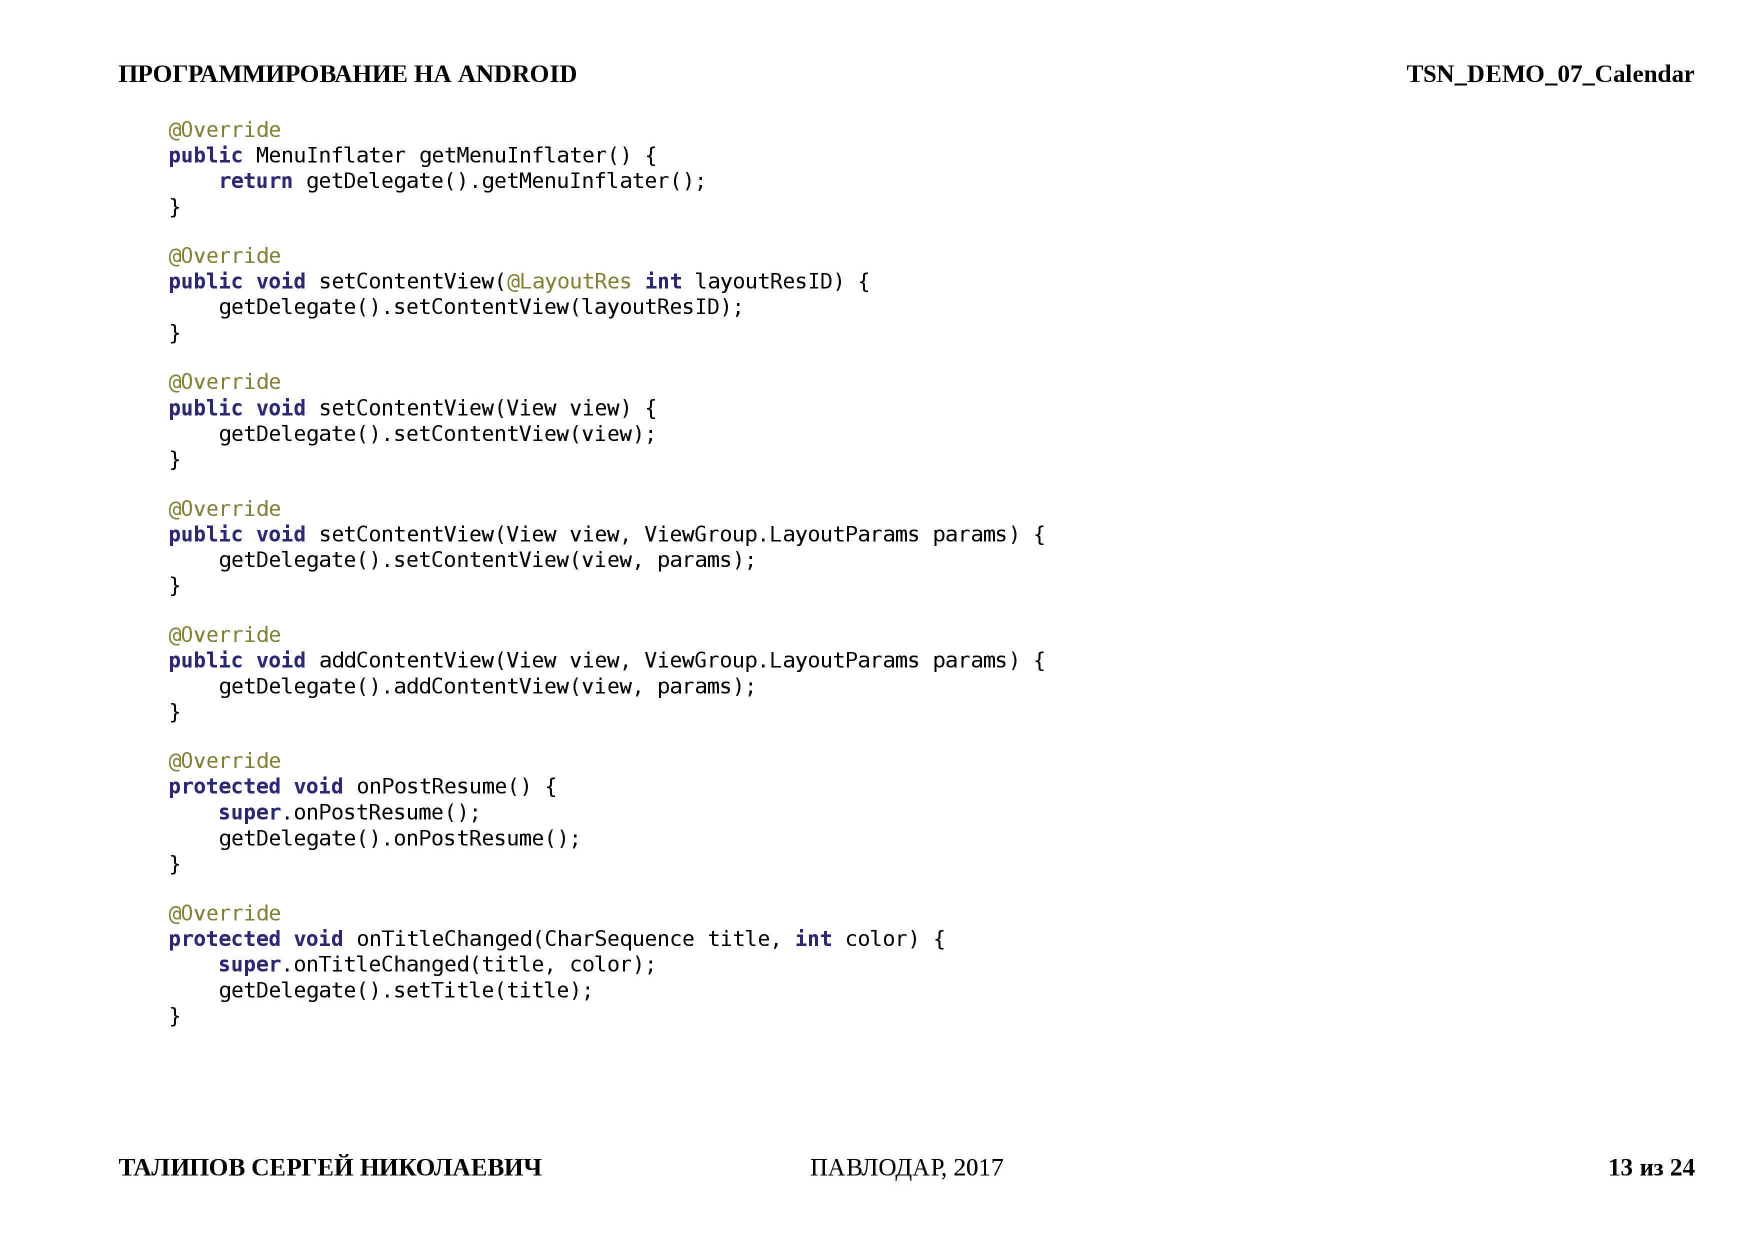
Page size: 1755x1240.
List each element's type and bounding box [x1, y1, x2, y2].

text_box [0, 0, 1754, 1240]
